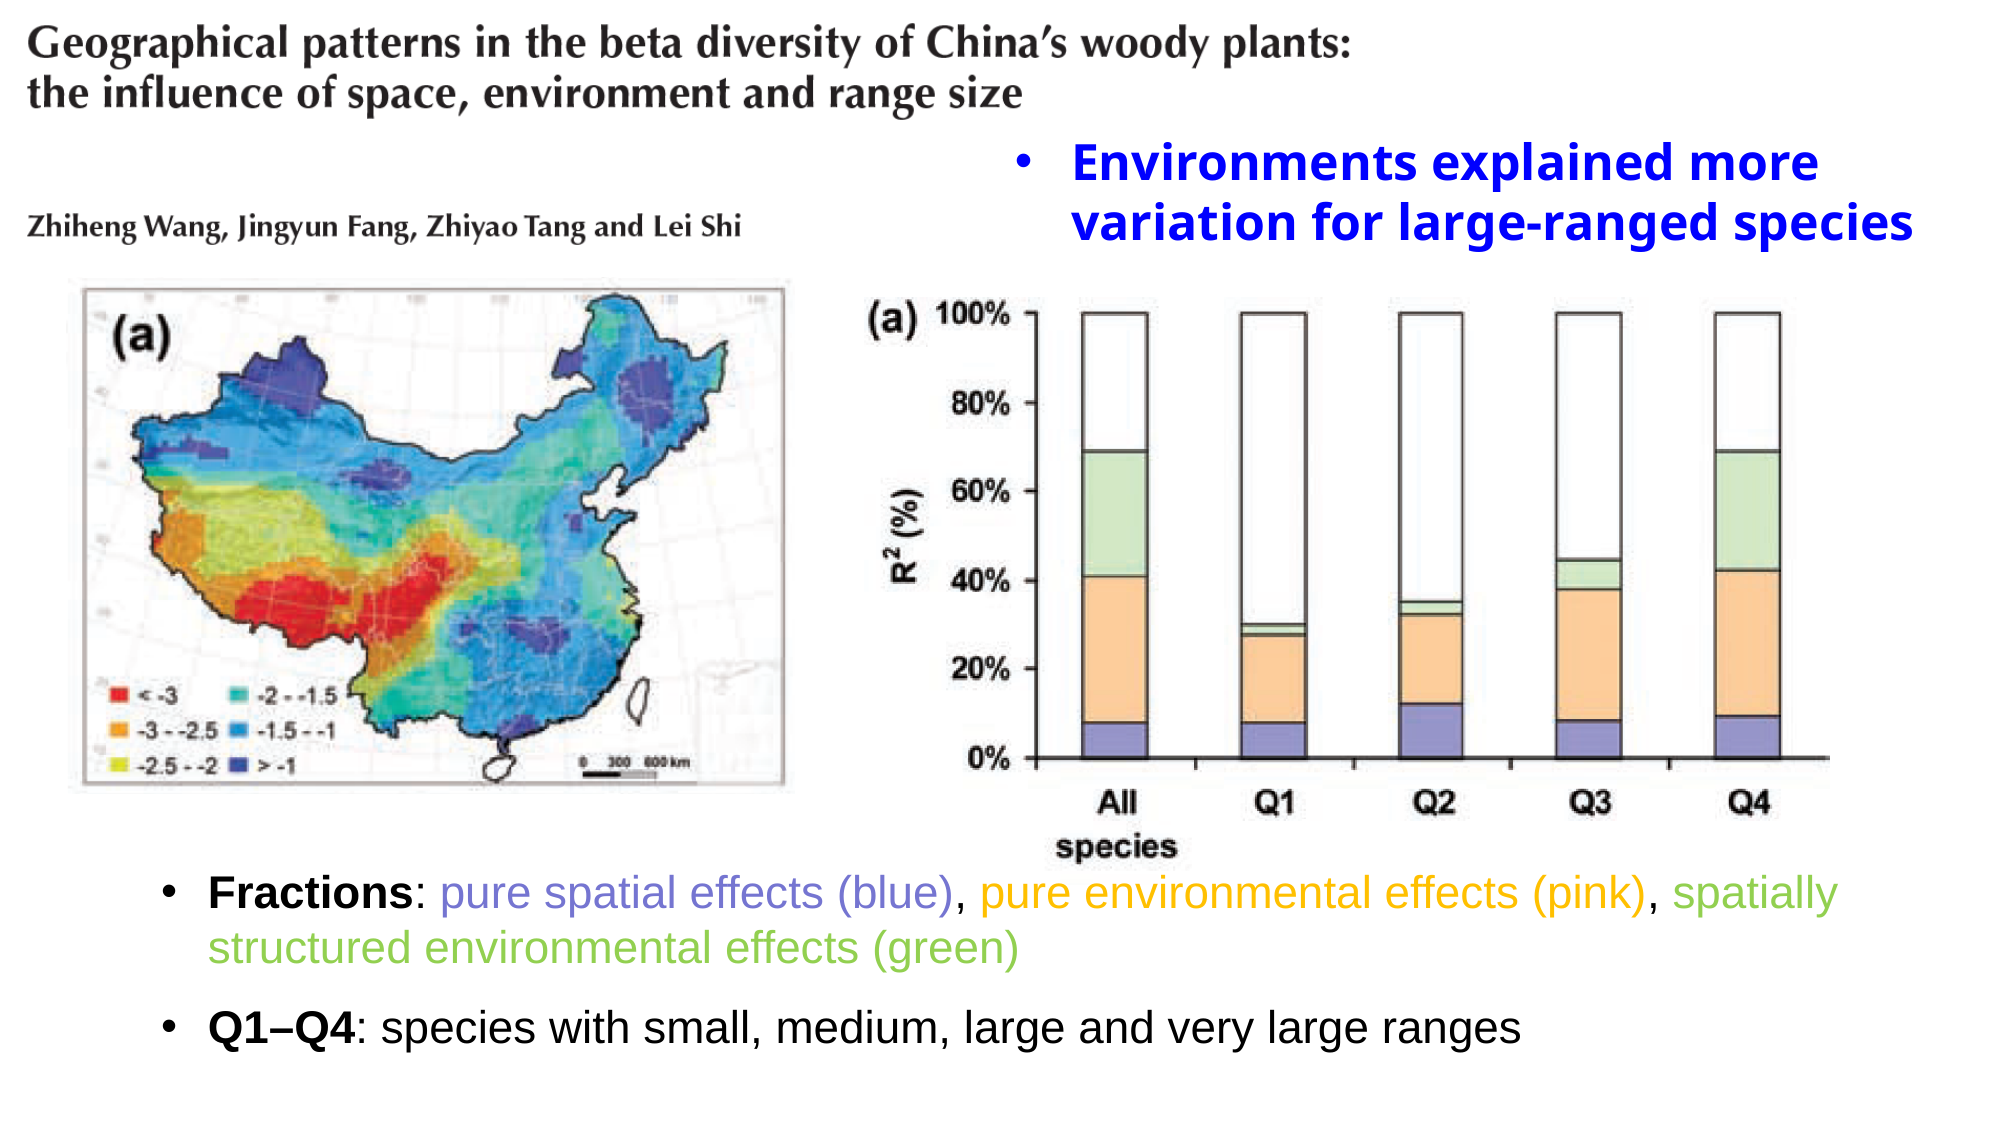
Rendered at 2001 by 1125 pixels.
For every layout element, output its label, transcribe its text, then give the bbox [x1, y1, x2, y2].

text_box Environments explained more variation for large-ranged species [1381, 122, 1951, 258]
picture [847, 268, 1850, 885]
text_box Fractions: pure spatial effects (blue), pure environmental effects (pink), spatially structured environmental effects (green) Q1–Q4: species with small, medium, large and very large ranges [146, 855, 1854, 1061]
picture [0, 0, 1388, 250]
slide_number 13 [1433, 1024, 1900, 1103]
picture [66, 277, 795, 795]
